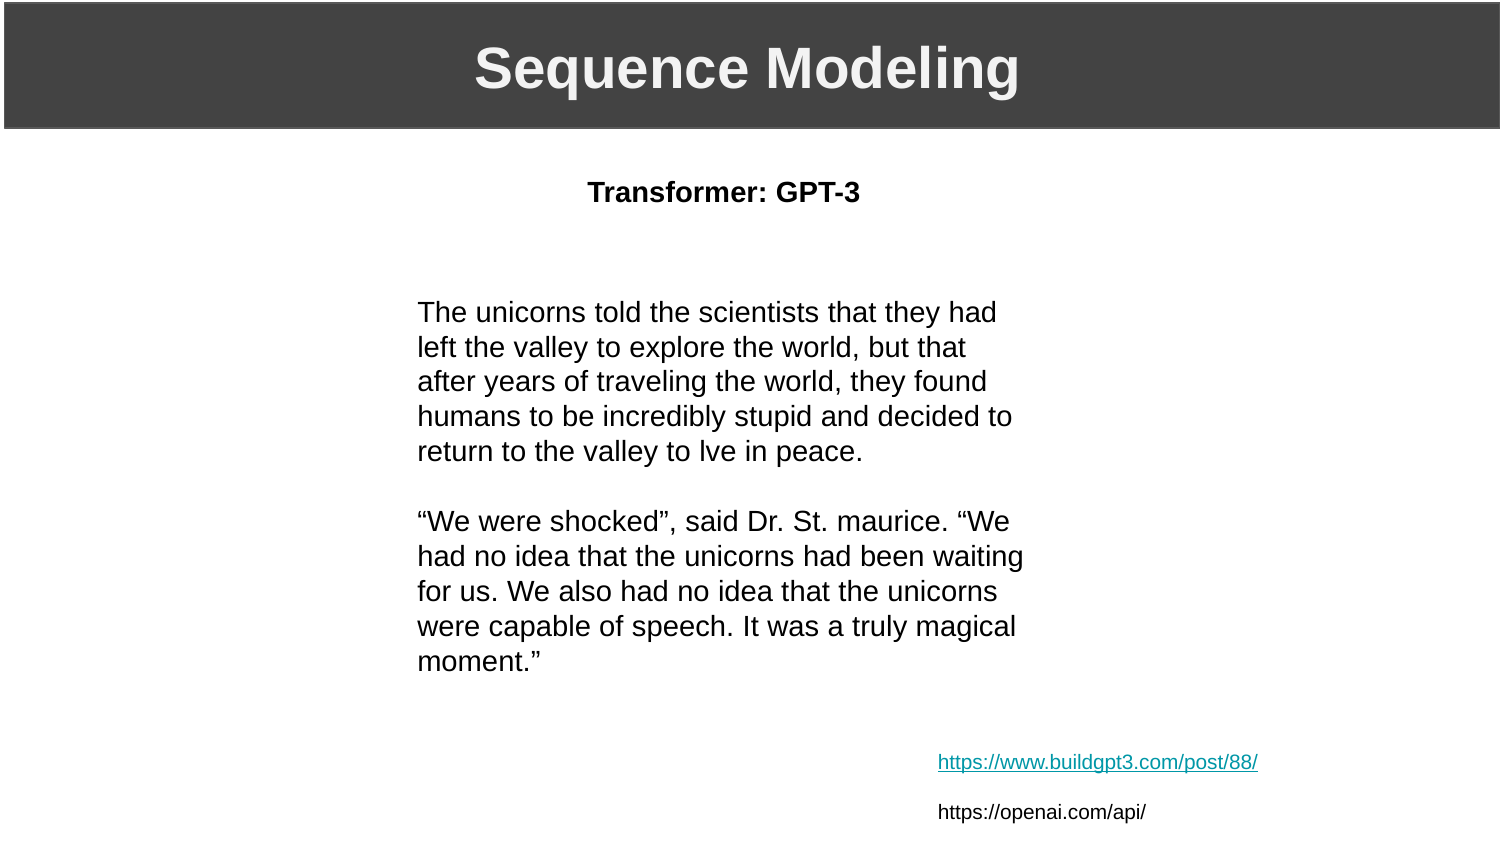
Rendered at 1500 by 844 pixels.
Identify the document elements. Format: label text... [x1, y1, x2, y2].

text_box Transformer: GPT-3 [451, 158, 997, 224]
text_box The unicorns told the scientists that they had left the valley to explore the world, but that after years of traveling the world, they found humans to be incredibly stupid and decided to return to the valley to lve in peace. “We were shocked”, said Dr. St. maurice. “We had no idea that the unicorns had been waiting for us. We also had no idea that the unicorns were capable of speech. It was a truly magical moment.” [402, 277, 1046, 693]
text_box https://www.buildgpt3.com/post/88/ https://openai.com/api/ [922, 733, 1500, 839]
text_box [4, 3, 1500, 129]
text_box Sequence Modeling [4, 15, 1493, 185]
